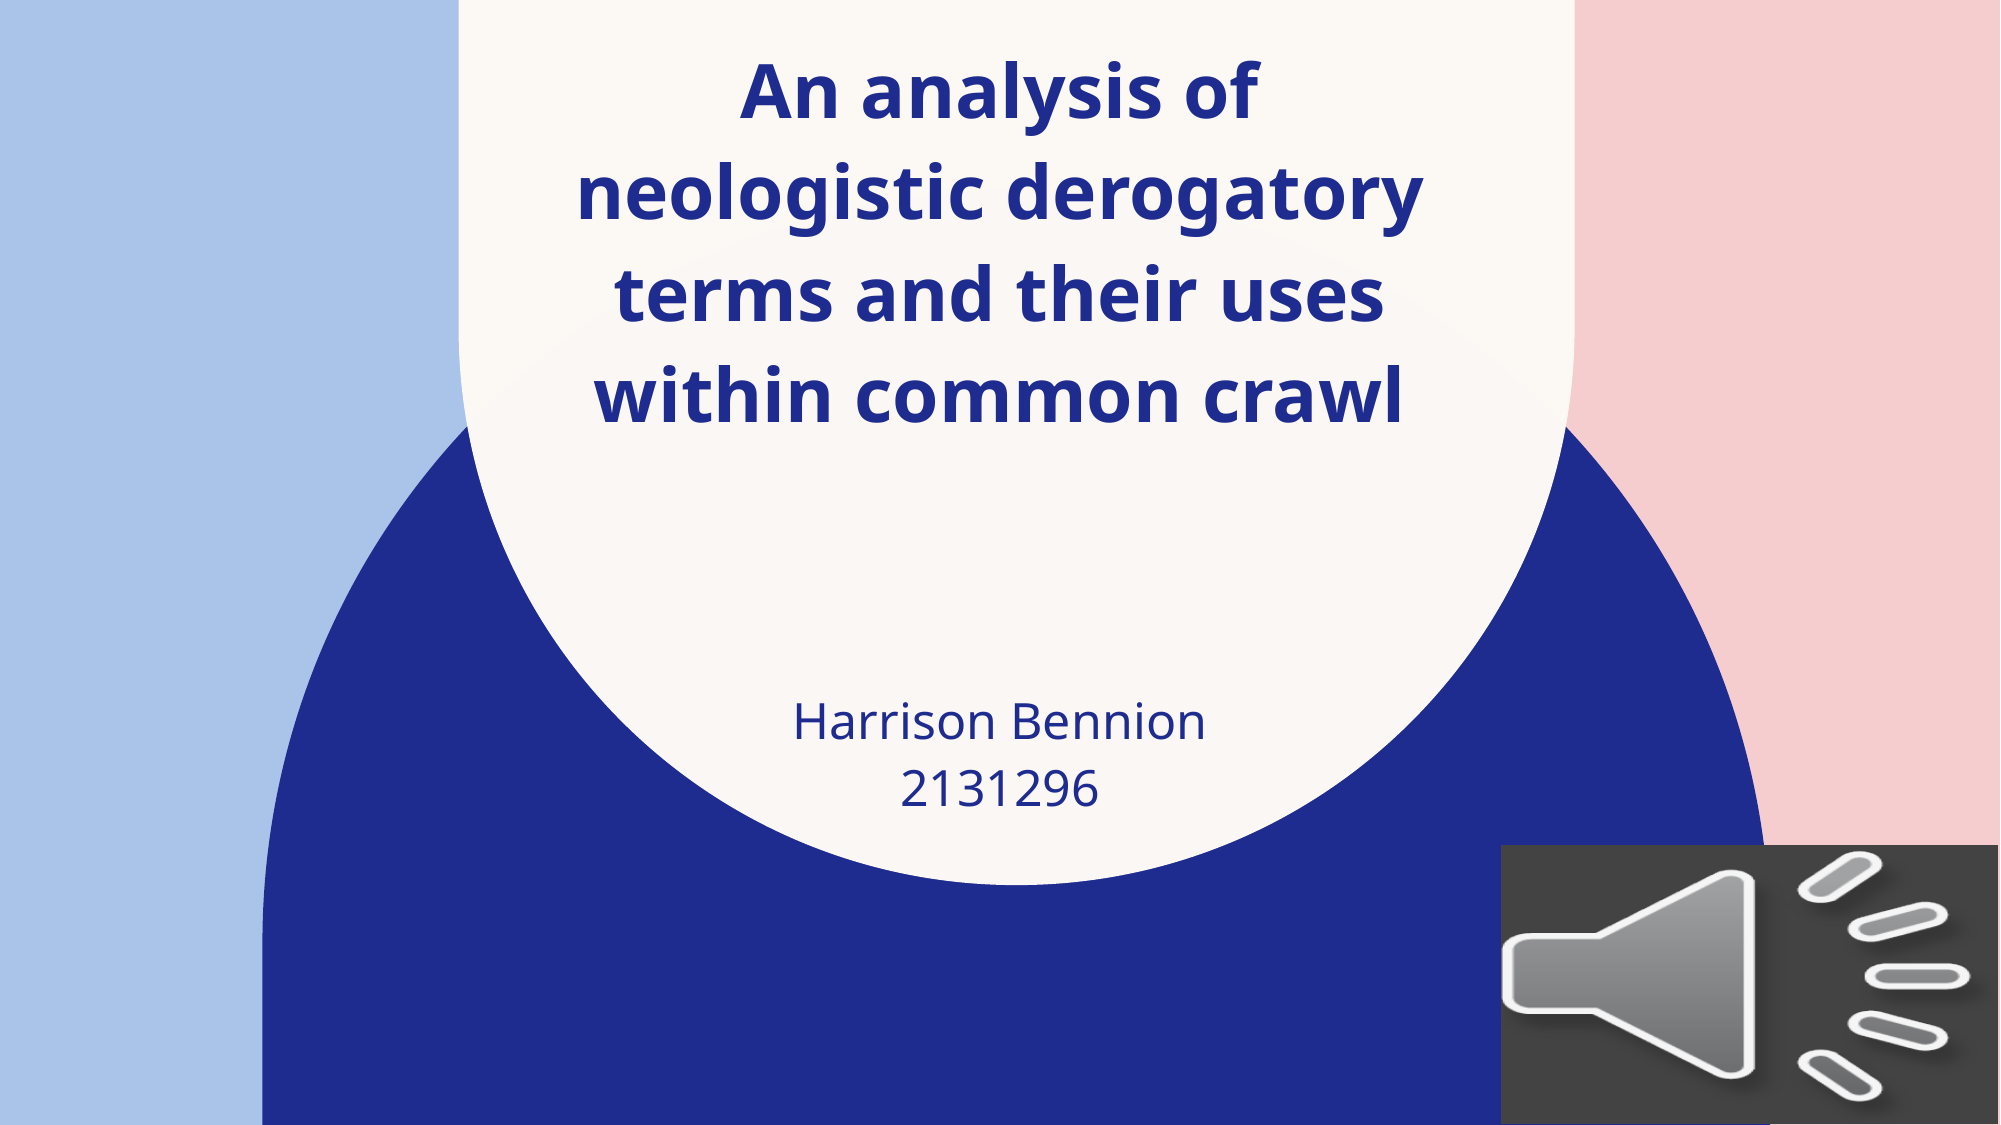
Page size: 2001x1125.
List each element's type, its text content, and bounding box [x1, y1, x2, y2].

picture [1500, 843, 2000, 1125]
title An analysis of neologistic derogatory terms and their uses within common crawl [558, 31, 1442, 527]
subtitle Harrison Bennion 2131296 [713, 689, 1287, 834]
